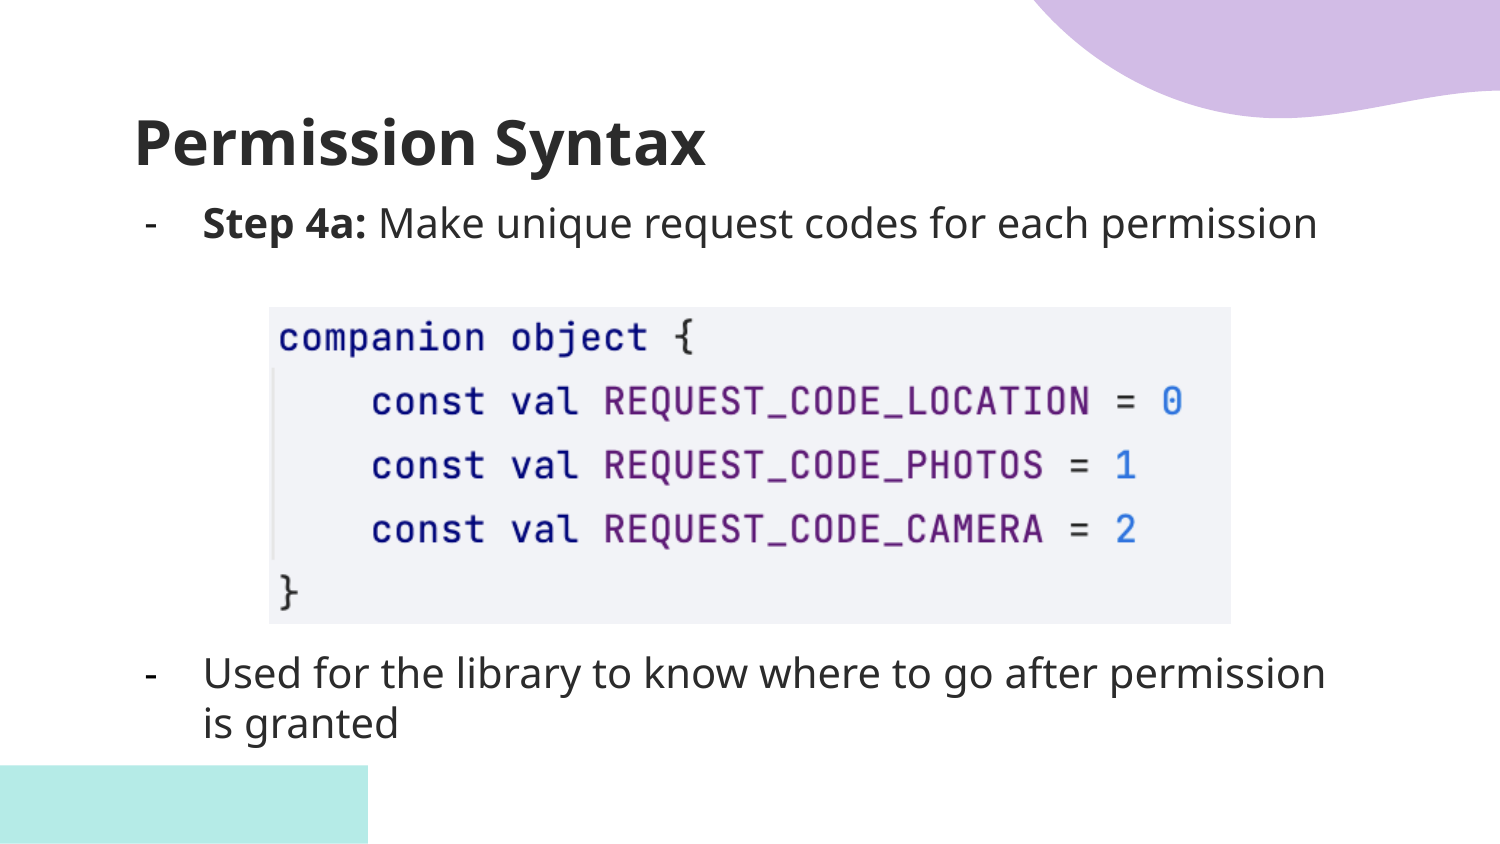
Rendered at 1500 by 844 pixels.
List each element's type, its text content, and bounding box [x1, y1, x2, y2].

picture [268, 306, 1232, 625]
list Step 4a: Make unique request codes for each permission Used for the library to know where to go after permission is granted [112, 181, 1358, 576]
title Permission Syntax [118, 87, 1382, 182]
